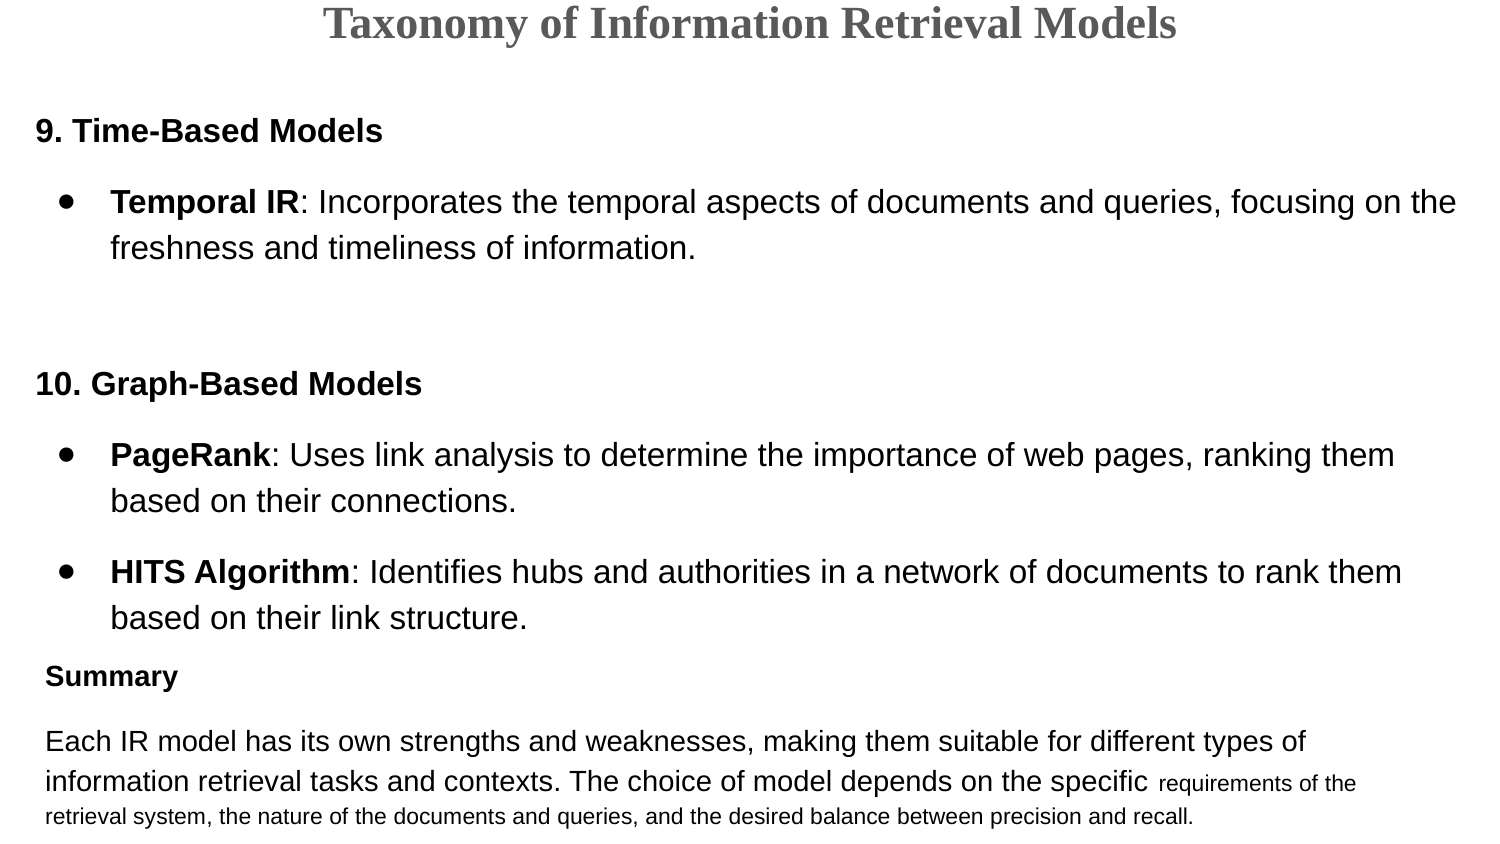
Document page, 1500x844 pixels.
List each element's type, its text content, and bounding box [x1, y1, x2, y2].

text_box Summary Each IR model has its own strengths and weaknesses, making them suitable for different types of information retrieval tasks and contexts. The choice of model depends on the specific requirements of the retrieval system, the nature of the documents and queries, and the desired balance between precision and recall. [30, 637, 1438, 844]
subtitle 10. Graph-Based Models PageRank: Uses link analysis to determine the importance of web pages, ranking them based on their connections. HITS Algorithm: Identifies hubs and authorities in a network of documents to rank them based on their link structure. [20, 341, 1480, 428]
subtitle Taxonomy of Information Retrieval Models [51, 0, 1449, 64]
subtitle 9. Time-Based Models Temporal IR: Incorporates the temporal aspects of documents and queries, focusing on the freshness and timeliness of information. [20, 88, 1480, 174]
